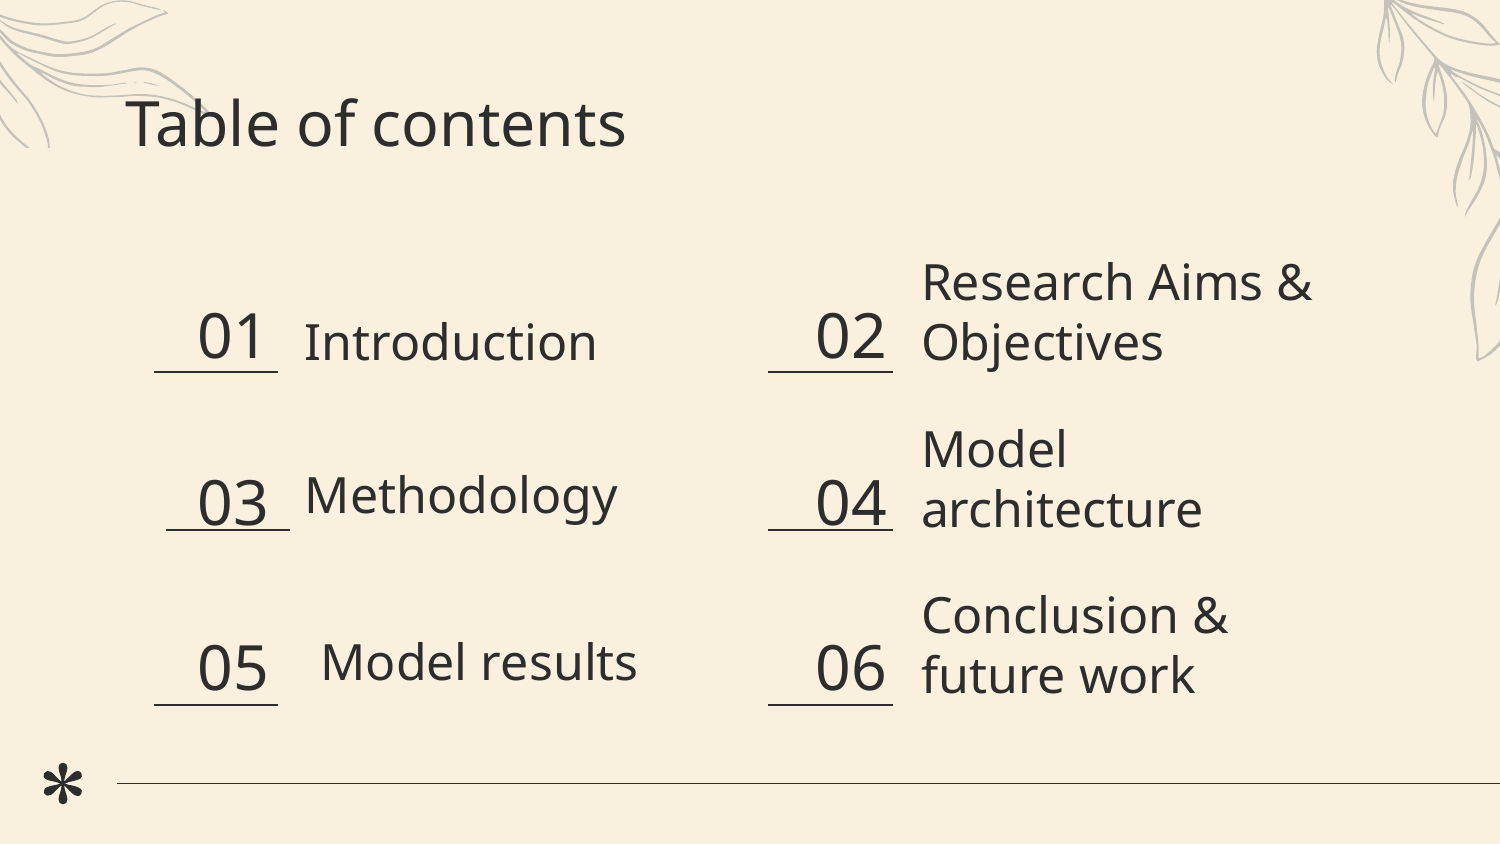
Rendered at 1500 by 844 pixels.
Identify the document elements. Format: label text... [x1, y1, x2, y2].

subtitle Methodology [289, 435, 730, 539]
subtitle Model results [305, 603, 746, 706]
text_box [31, 0, 181, 181]
subtitle Conclusion & future work [932, 638, 1370, 719]
title 03 [182, 473, 314, 553]
title 01 [182, 306, 314, 386]
title 05 [182, 638, 314, 719]
title 06 [800, 638, 932, 719]
subtitle Research Aims & Objectives [932, 306, 1347, 386]
title Table of contents [185, 68, 1346, 149]
title 02 [800, 306, 932, 386]
subtitle Model architecture [906, 435, 1370, 553]
subtitle Introduction [314, 306, 730, 386]
title 04 [800, 473, 932, 553]
